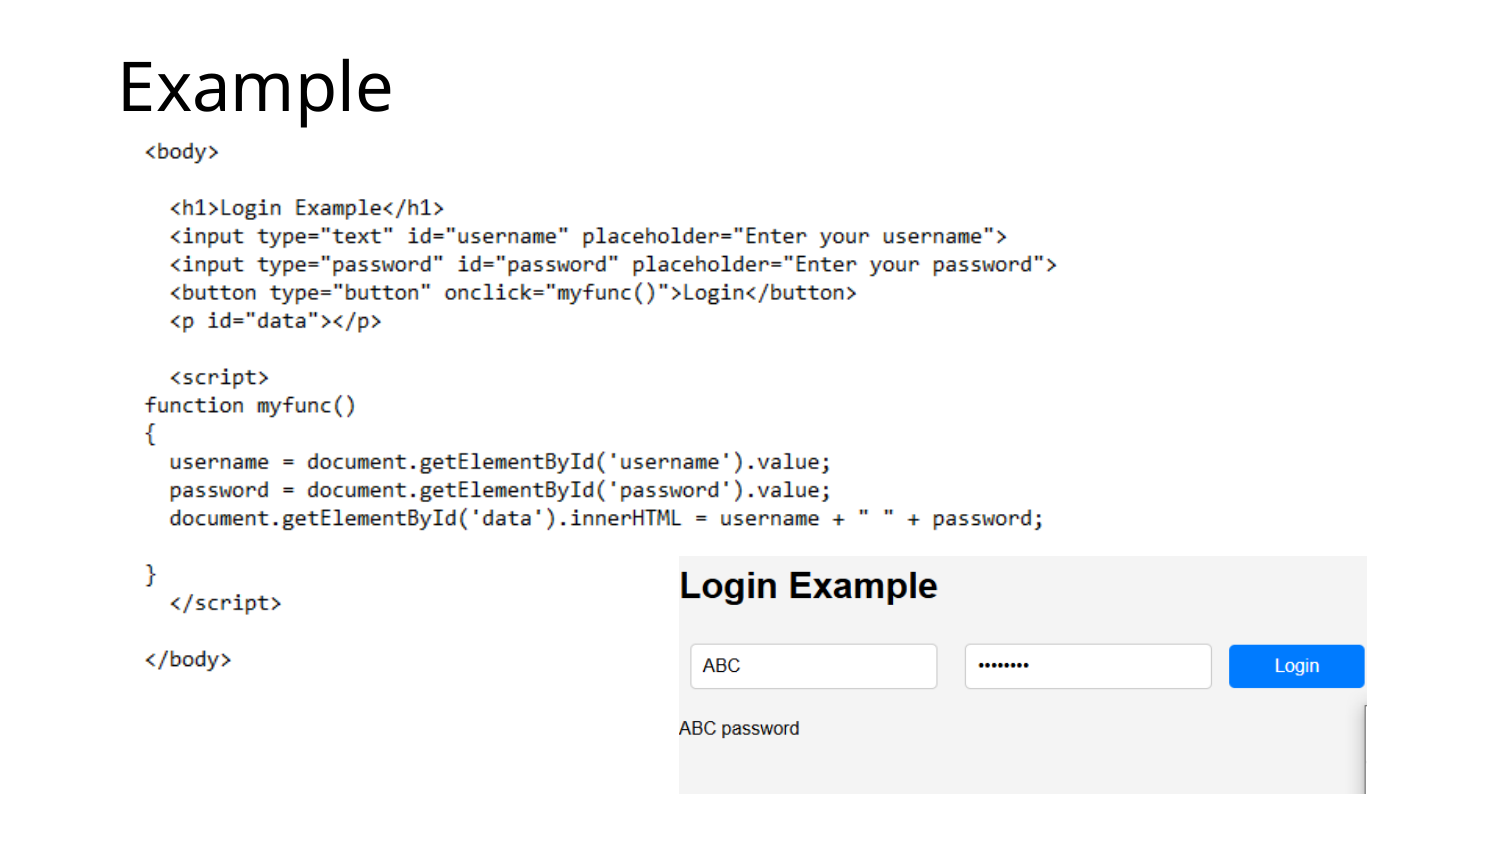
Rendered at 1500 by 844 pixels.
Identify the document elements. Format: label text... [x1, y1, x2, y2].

picture [143, 140, 1367, 795]
text_box Example [103, 44, 1397, 150]
